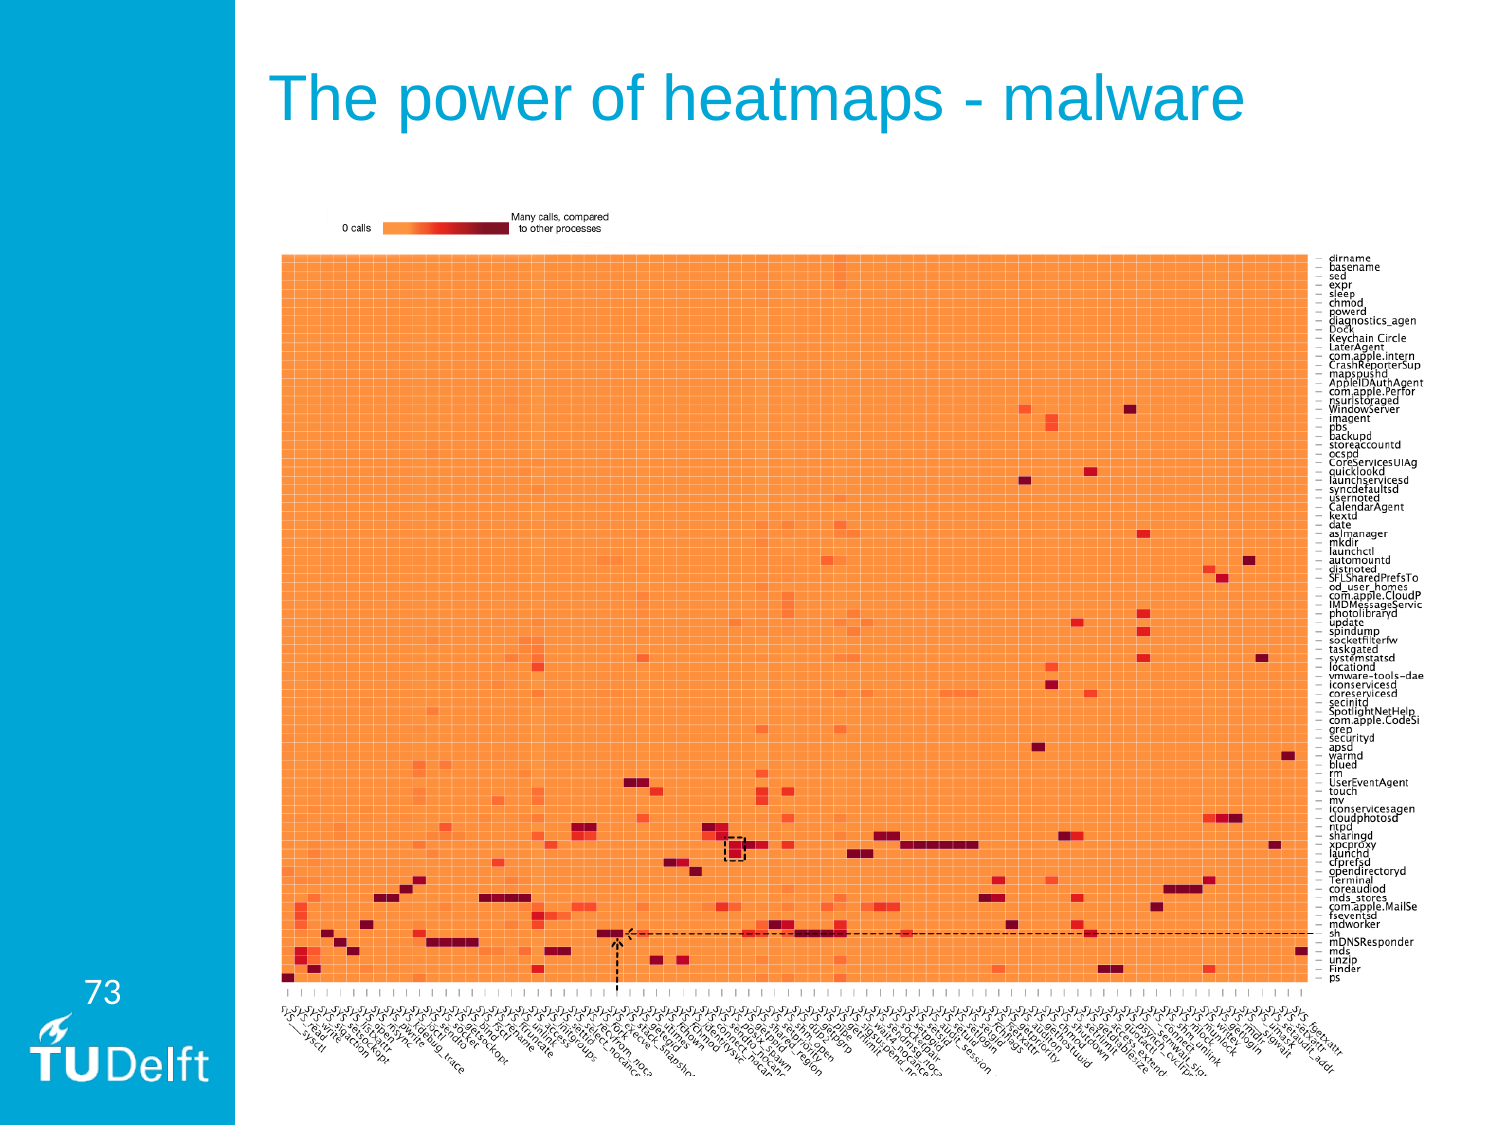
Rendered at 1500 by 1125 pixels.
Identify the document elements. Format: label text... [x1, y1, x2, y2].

title The power of heatmaps - malware [268, 55, 1423, 203]
picture [267, 203, 1425, 1080]
